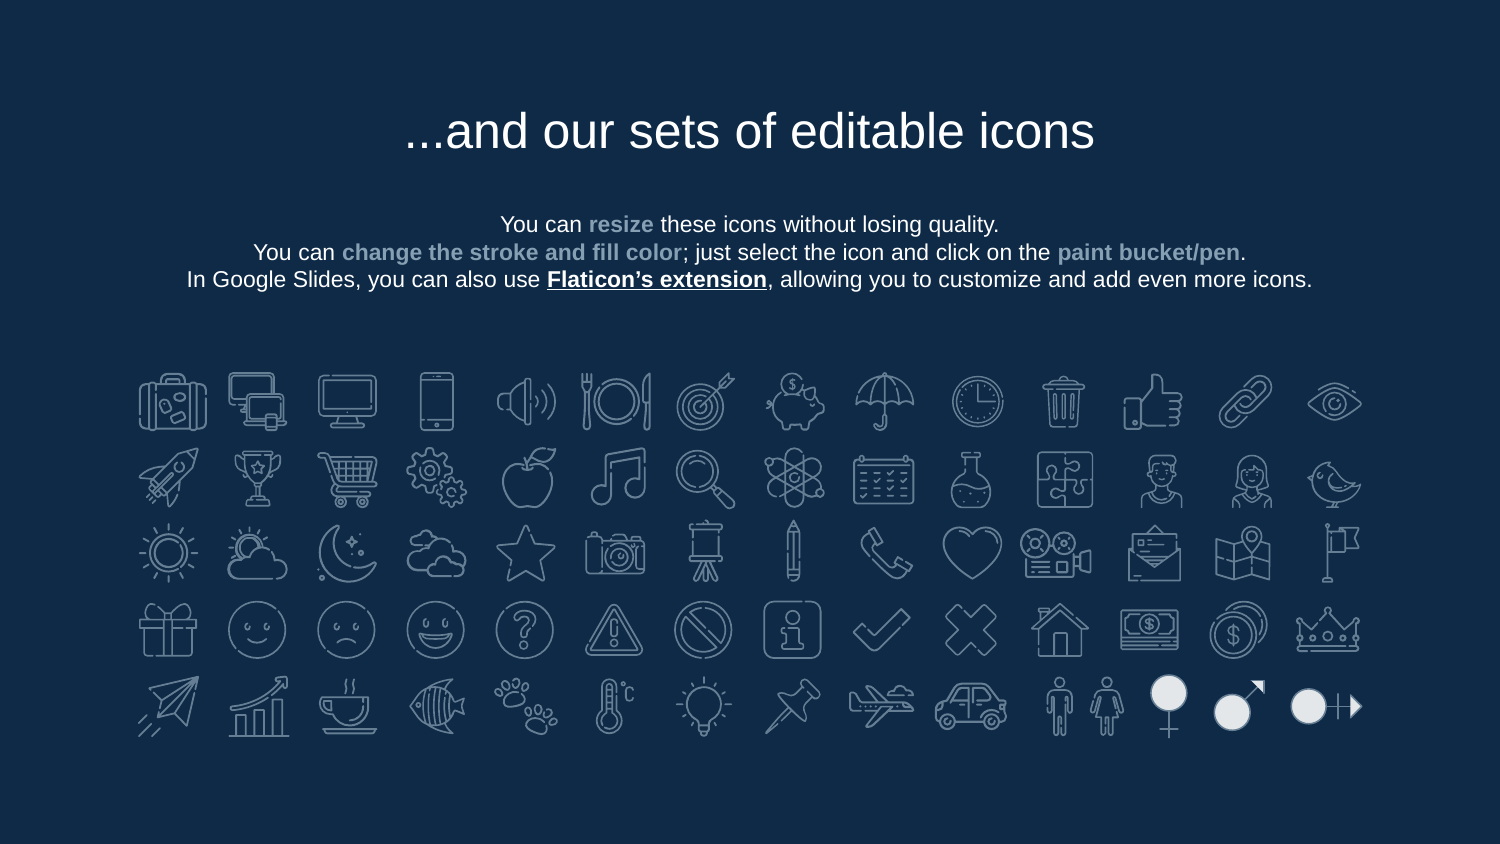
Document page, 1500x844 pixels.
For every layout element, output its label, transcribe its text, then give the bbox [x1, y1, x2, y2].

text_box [1120, 609, 1179, 651]
text_box [1036, 451, 1094, 508]
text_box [496, 377, 557, 426]
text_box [585, 531, 646, 575]
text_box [1307, 382, 1363, 422]
text_box [406, 529, 467, 578]
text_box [317, 374, 378, 429]
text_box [1215, 525, 1271, 581]
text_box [493, 677, 559, 736]
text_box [138, 522, 199, 584]
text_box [1089, 676, 1125, 737]
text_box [1212, 680, 1265, 733]
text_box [852, 454, 915, 505]
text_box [675, 675, 733, 737]
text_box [419, 371, 455, 432]
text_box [318, 678, 378, 735]
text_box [138, 372, 208, 432]
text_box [137, 675, 200, 738]
text_box [855, 372, 915, 432]
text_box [942, 526, 1003, 580]
text_box [228, 372, 288, 432]
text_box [1046, 676, 1074, 737]
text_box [1150, 674, 1188, 738]
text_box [763, 600, 822, 660]
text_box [495, 524, 557, 582]
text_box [848, 684, 915, 729]
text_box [226, 526, 289, 580]
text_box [316, 451, 379, 509]
text_box [676, 372, 736, 431]
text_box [406, 600, 466, 660]
text_box You can resize these icons without losing quality. You can change the stroke and fill color; just select the icon and click on the paint bucket/pen. In Google Slides, you can also use Flaticon’s extension, allowing you to customize and add even more icons. [117, 194, 1383, 320]
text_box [1208, 600, 1271, 660]
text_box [501, 446, 557, 509]
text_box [316, 524, 378, 583]
text_box [1322, 523, 1360, 583]
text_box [1123, 373, 1183, 431]
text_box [581, 372, 651, 432]
text_box [139, 603, 198, 657]
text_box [1127, 524, 1182, 582]
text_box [763, 447, 827, 509]
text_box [688, 519, 724, 583]
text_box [1231, 454, 1273, 509]
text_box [673, 449, 737, 510]
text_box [934, 682, 1008, 731]
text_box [408, 678, 466, 735]
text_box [944, 603, 998, 657]
text_box [860, 526, 914, 580]
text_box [406, 446, 468, 509]
text_box [1031, 603, 1089, 657]
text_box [1041, 375, 1086, 428]
text_box [765, 678, 821, 735]
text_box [1140, 454, 1183, 509]
title ...and our sets of editable icons [117, 83, 1383, 163]
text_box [137, 447, 200, 508]
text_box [1306, 461, 1362, 509]
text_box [673, 600, 733, 660]
text_box [786, 519, 801, 582]
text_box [765, 372, 825, 431]
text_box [1295, 606, 1361, 653]
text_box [951, 375, 1004, 428]
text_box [946, 451, 994, 509]
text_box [1018, 527, 1092, 579]
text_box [495, 600, 555, 660]
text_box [590, 447, 647, 506]
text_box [584, 603, 644, 657]
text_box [1289, 686, 1363, 726]
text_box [227, 600, 287, 660]
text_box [316, 600, 376, 660]
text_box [1217, 374, 1274, 429]
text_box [595, 678, 635, 735]
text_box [852, 607, 912, 652]
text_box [228, 675, 290, 738]
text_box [234, 450, 282, 507]
